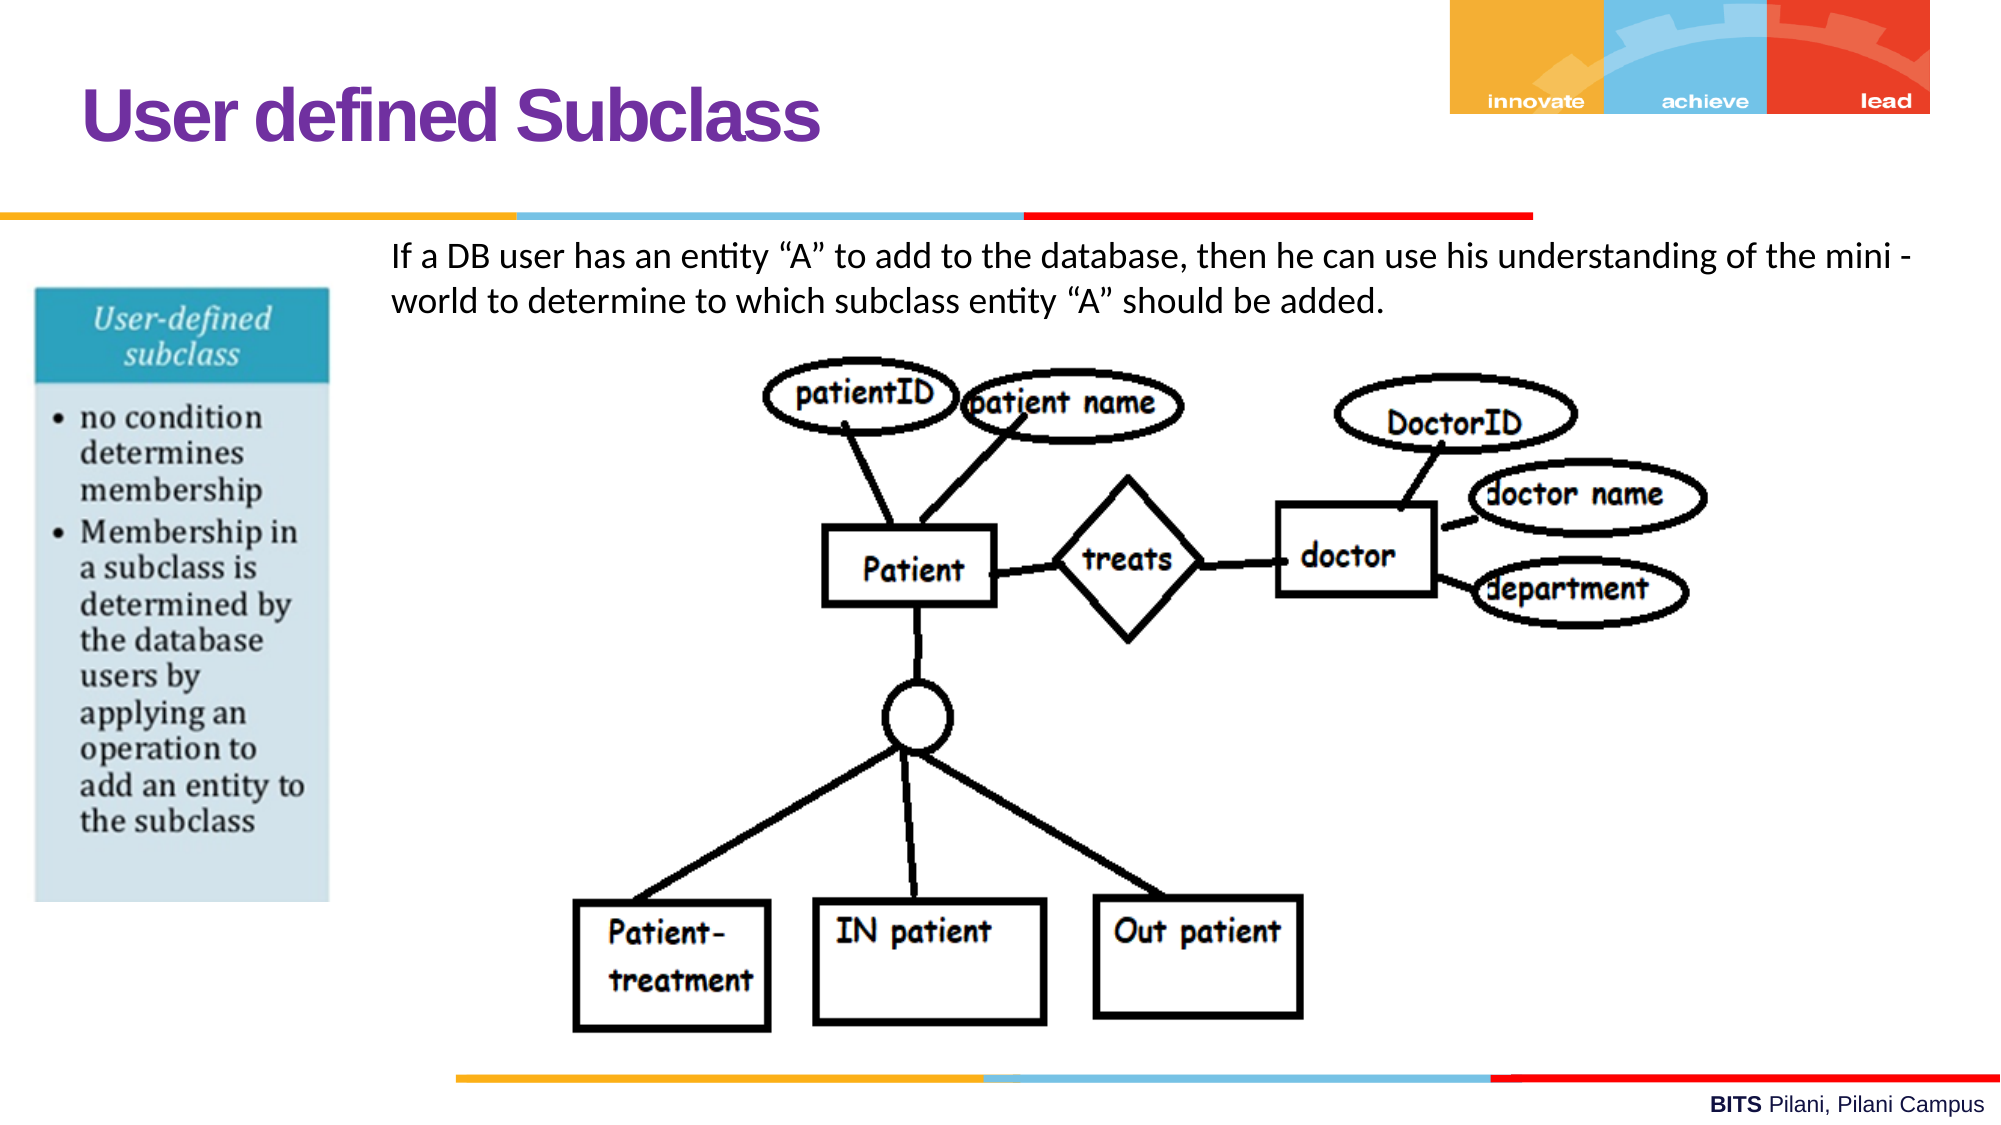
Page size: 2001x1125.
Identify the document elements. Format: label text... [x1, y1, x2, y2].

picture [1449, 0, 1930, 114]
text_box If a DB user has an entity “A” to add to the database, then he can use his understanding of the mini -world to determine to which subclass entity “A” should be added. [376, 223, 1932, 329]
picture [508, 321, 1803, 1038]
picture [26, 270, 349, 902]
list User defined Subclass [66, 24, 1450, 213]
